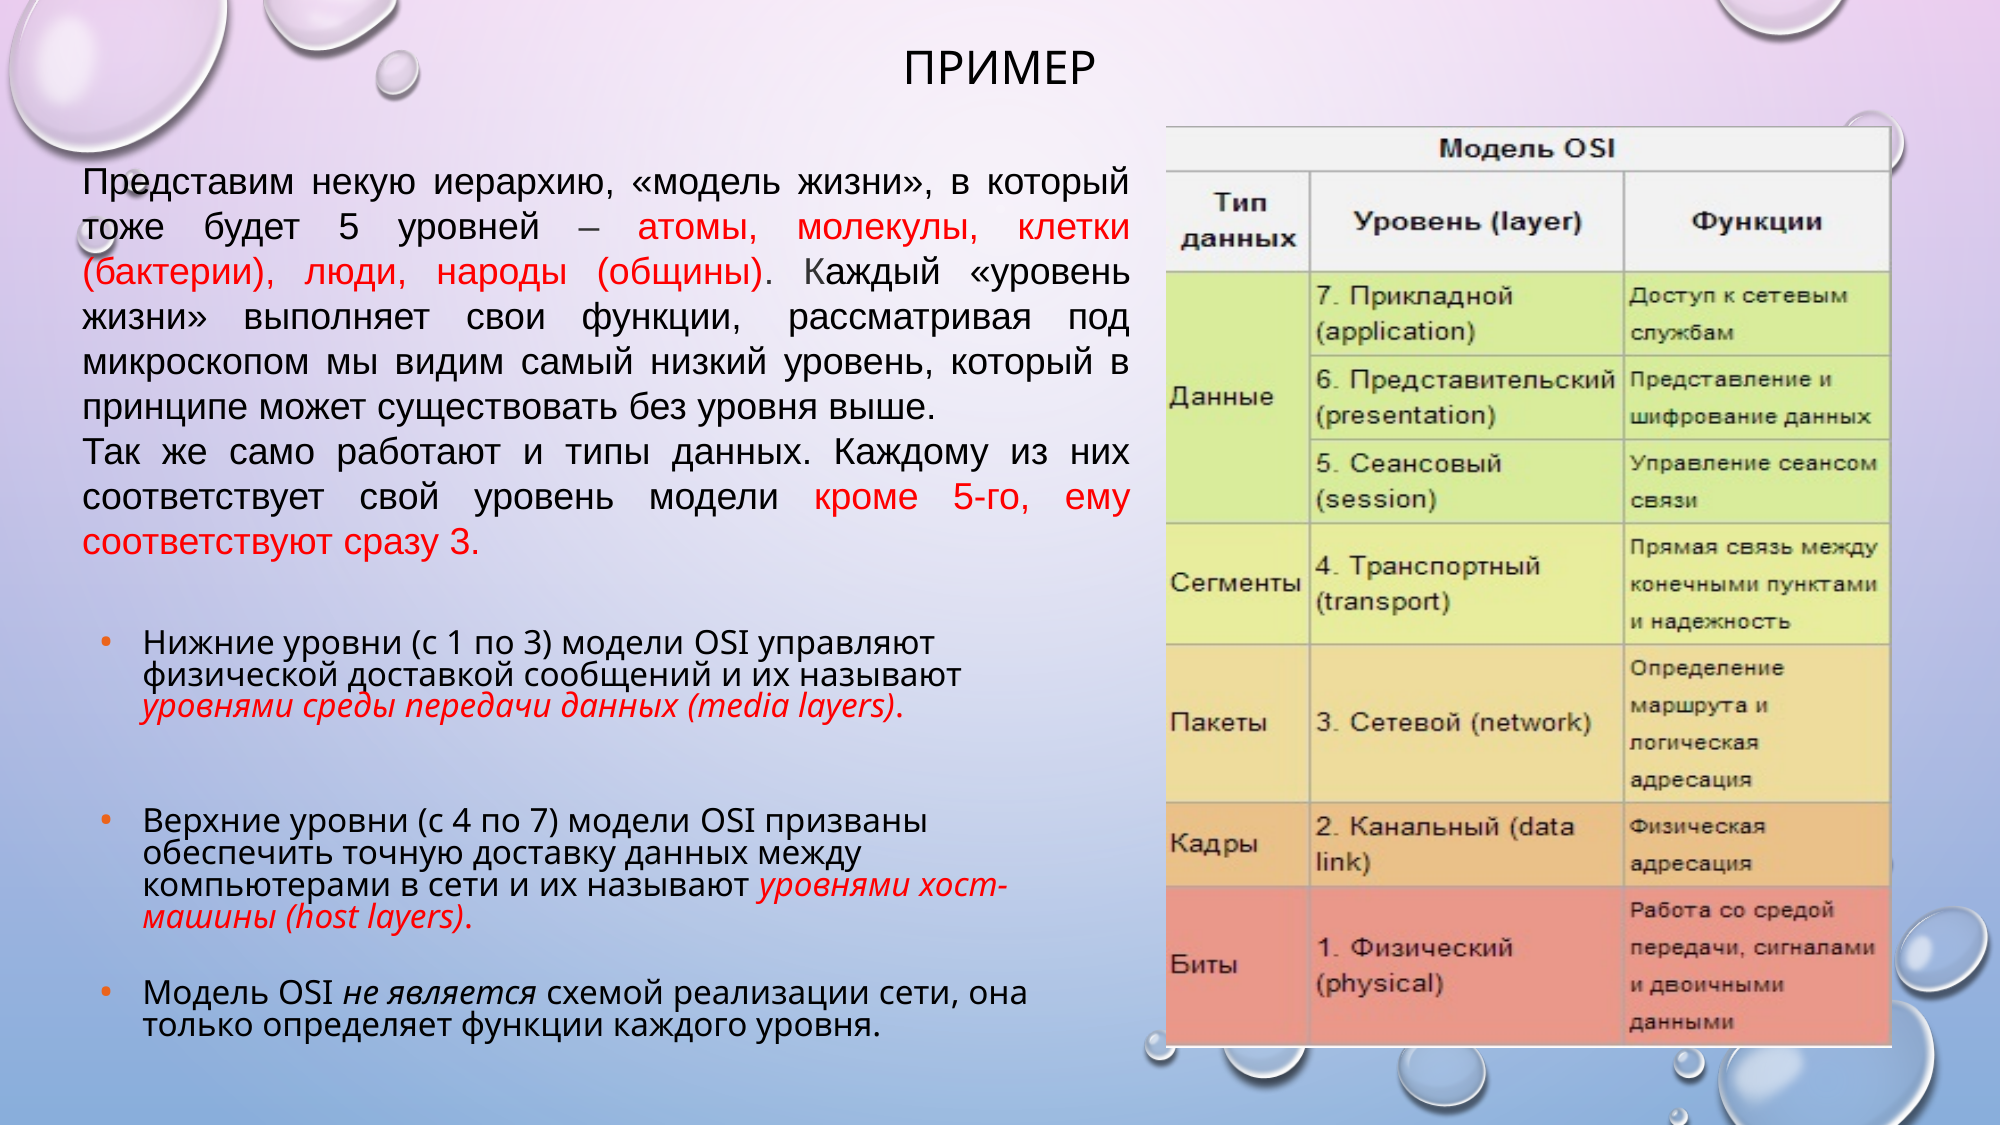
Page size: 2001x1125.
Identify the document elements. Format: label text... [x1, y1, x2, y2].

picture [0, 0, 2000, 1125]
title Пример [149, 36, 1850, 103]
text_box Представим некую иерархию, «модель жизни», в который тоже будет 5 уровней – атомы, молекулы, клетки (бактерии), люди, народы (общины). Каждый «уровень жизни» выполняет свои функции, рассматривая под микроскопом мы видим самый низкий уровень, который в принципе может существовать без уровня выше. Так же само работают и типы данных. Каждому из них соответствует свой уровень модели кроме 5-го, ему соответствуют сразу 3. [67, 149, 1146, 570]
text_box Нижние уровни (с 1 по 3) модели OSI управляют физической доставкой сообщений и их называют уровнями среды передачи данных (media layers). Верхние уровни (с 4 по 7) модели OSI призваны обеспечить точную доставку данных между компьютерами в сети и их называют уровнями хост-машины (host layers). Модель OSI не является схемой реализации сети, она только определяет функции каждого уровня. [67, 621, 1118, 1125]
